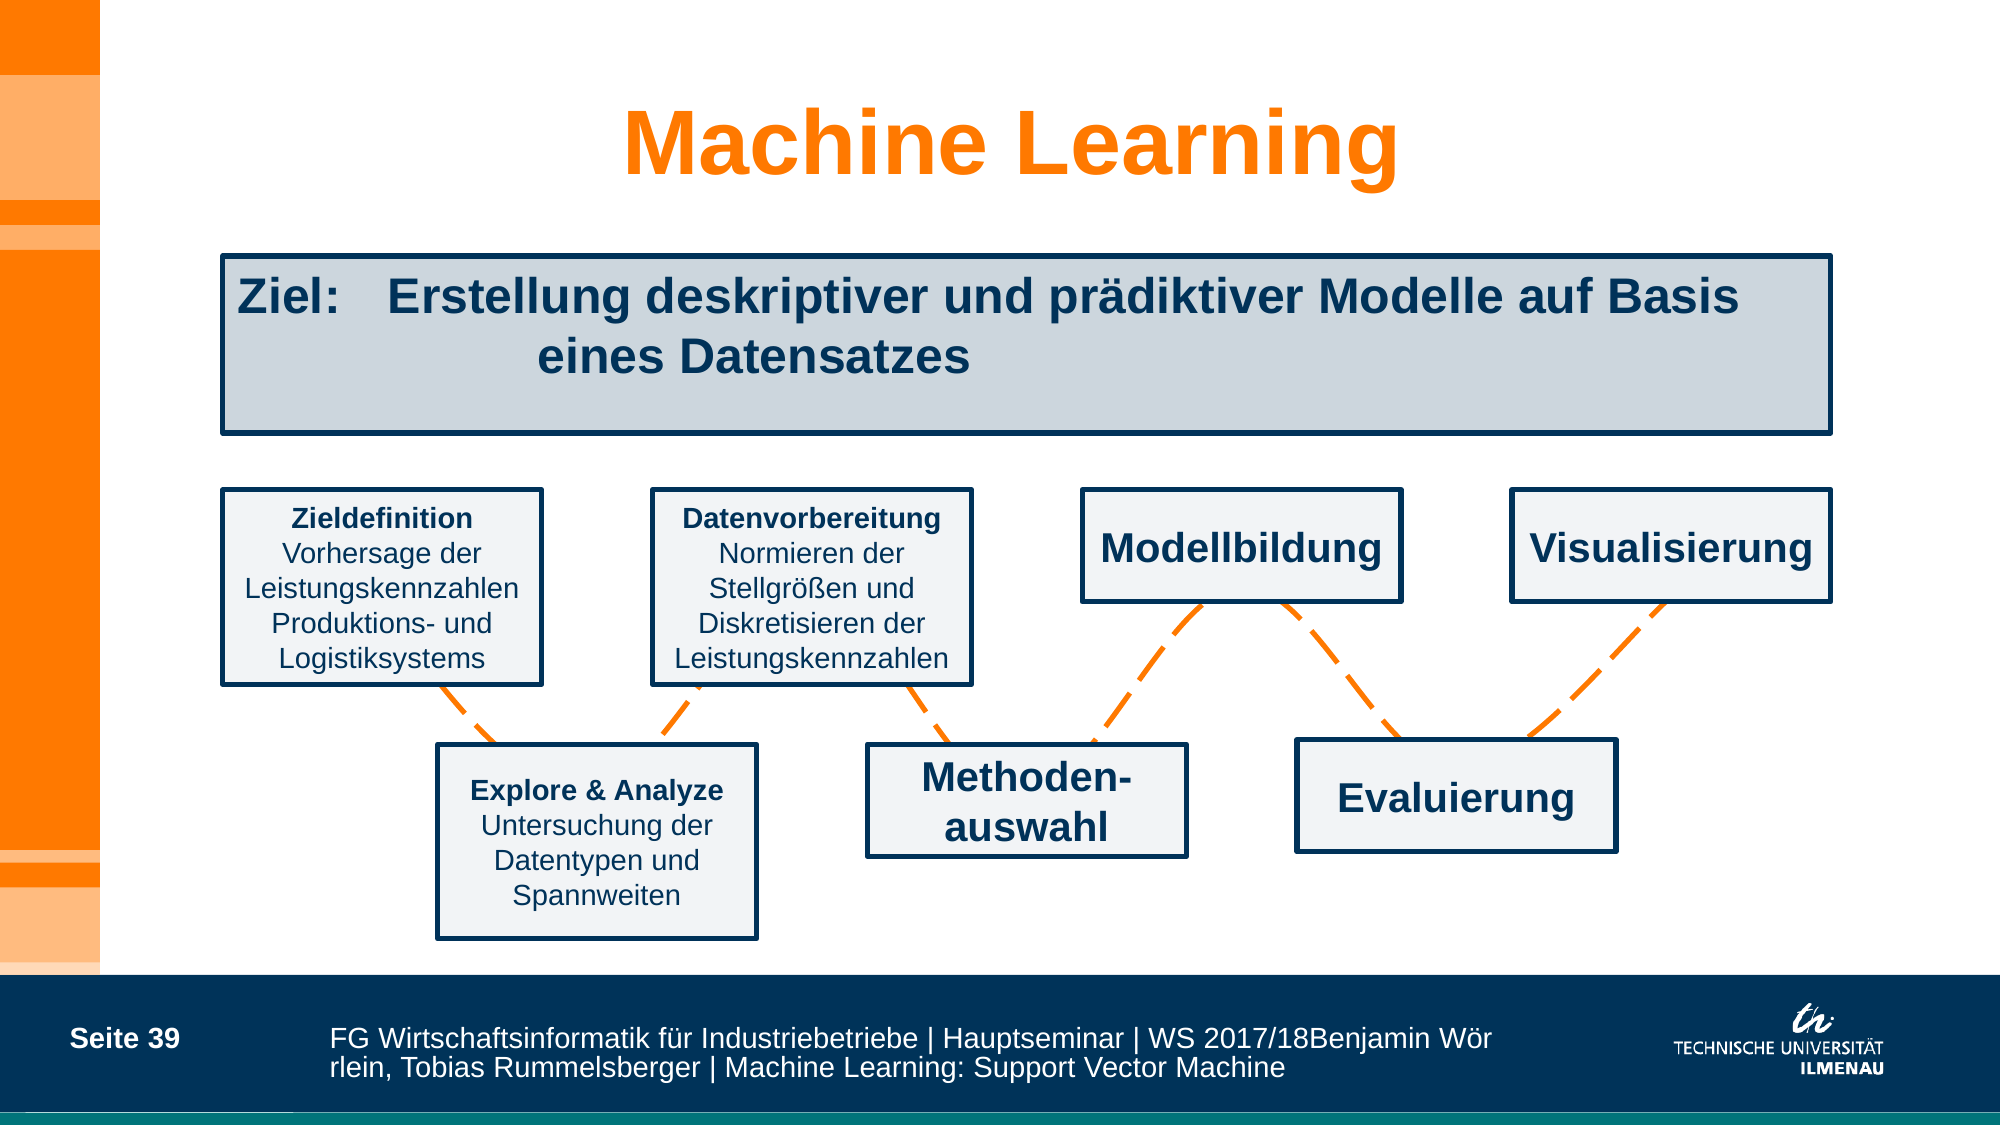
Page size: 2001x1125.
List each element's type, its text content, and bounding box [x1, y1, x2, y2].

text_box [222, 489, 542, 685]
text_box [437, 743, 757, 940]
text_box Ziel: Erstellung deskriptiver und prädiktiver Modelle auf Basis eines Datensatzes [222, 255, 1831, 434]
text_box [1296, 739, 1617, 853]
title Machine Learning [125, 20, 1899, 256]
text_box [913, 587, 1196, 742]
picture [1673, 1003, 1884, 1075]
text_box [1081, 489, 1402, 603]
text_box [652, 489, 972, 685]
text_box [1511, 489, 1832, 603]
slide_number Seite 39 [54, 1011, 473, 1125]
text_box [1292, 586, 1657, 737]
footer FG Wirtschaftsinformatik für Industriebetriebe | Hauptseminar | WS 2017/18 Benjamin Wörrlein, Tobias Rummelsberger | Machine Learning: Support Vector Machine [473, 1011, 1511, 1125]
text_box [447, 589, 695, 742]
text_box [867, 743, 1187, 858]
